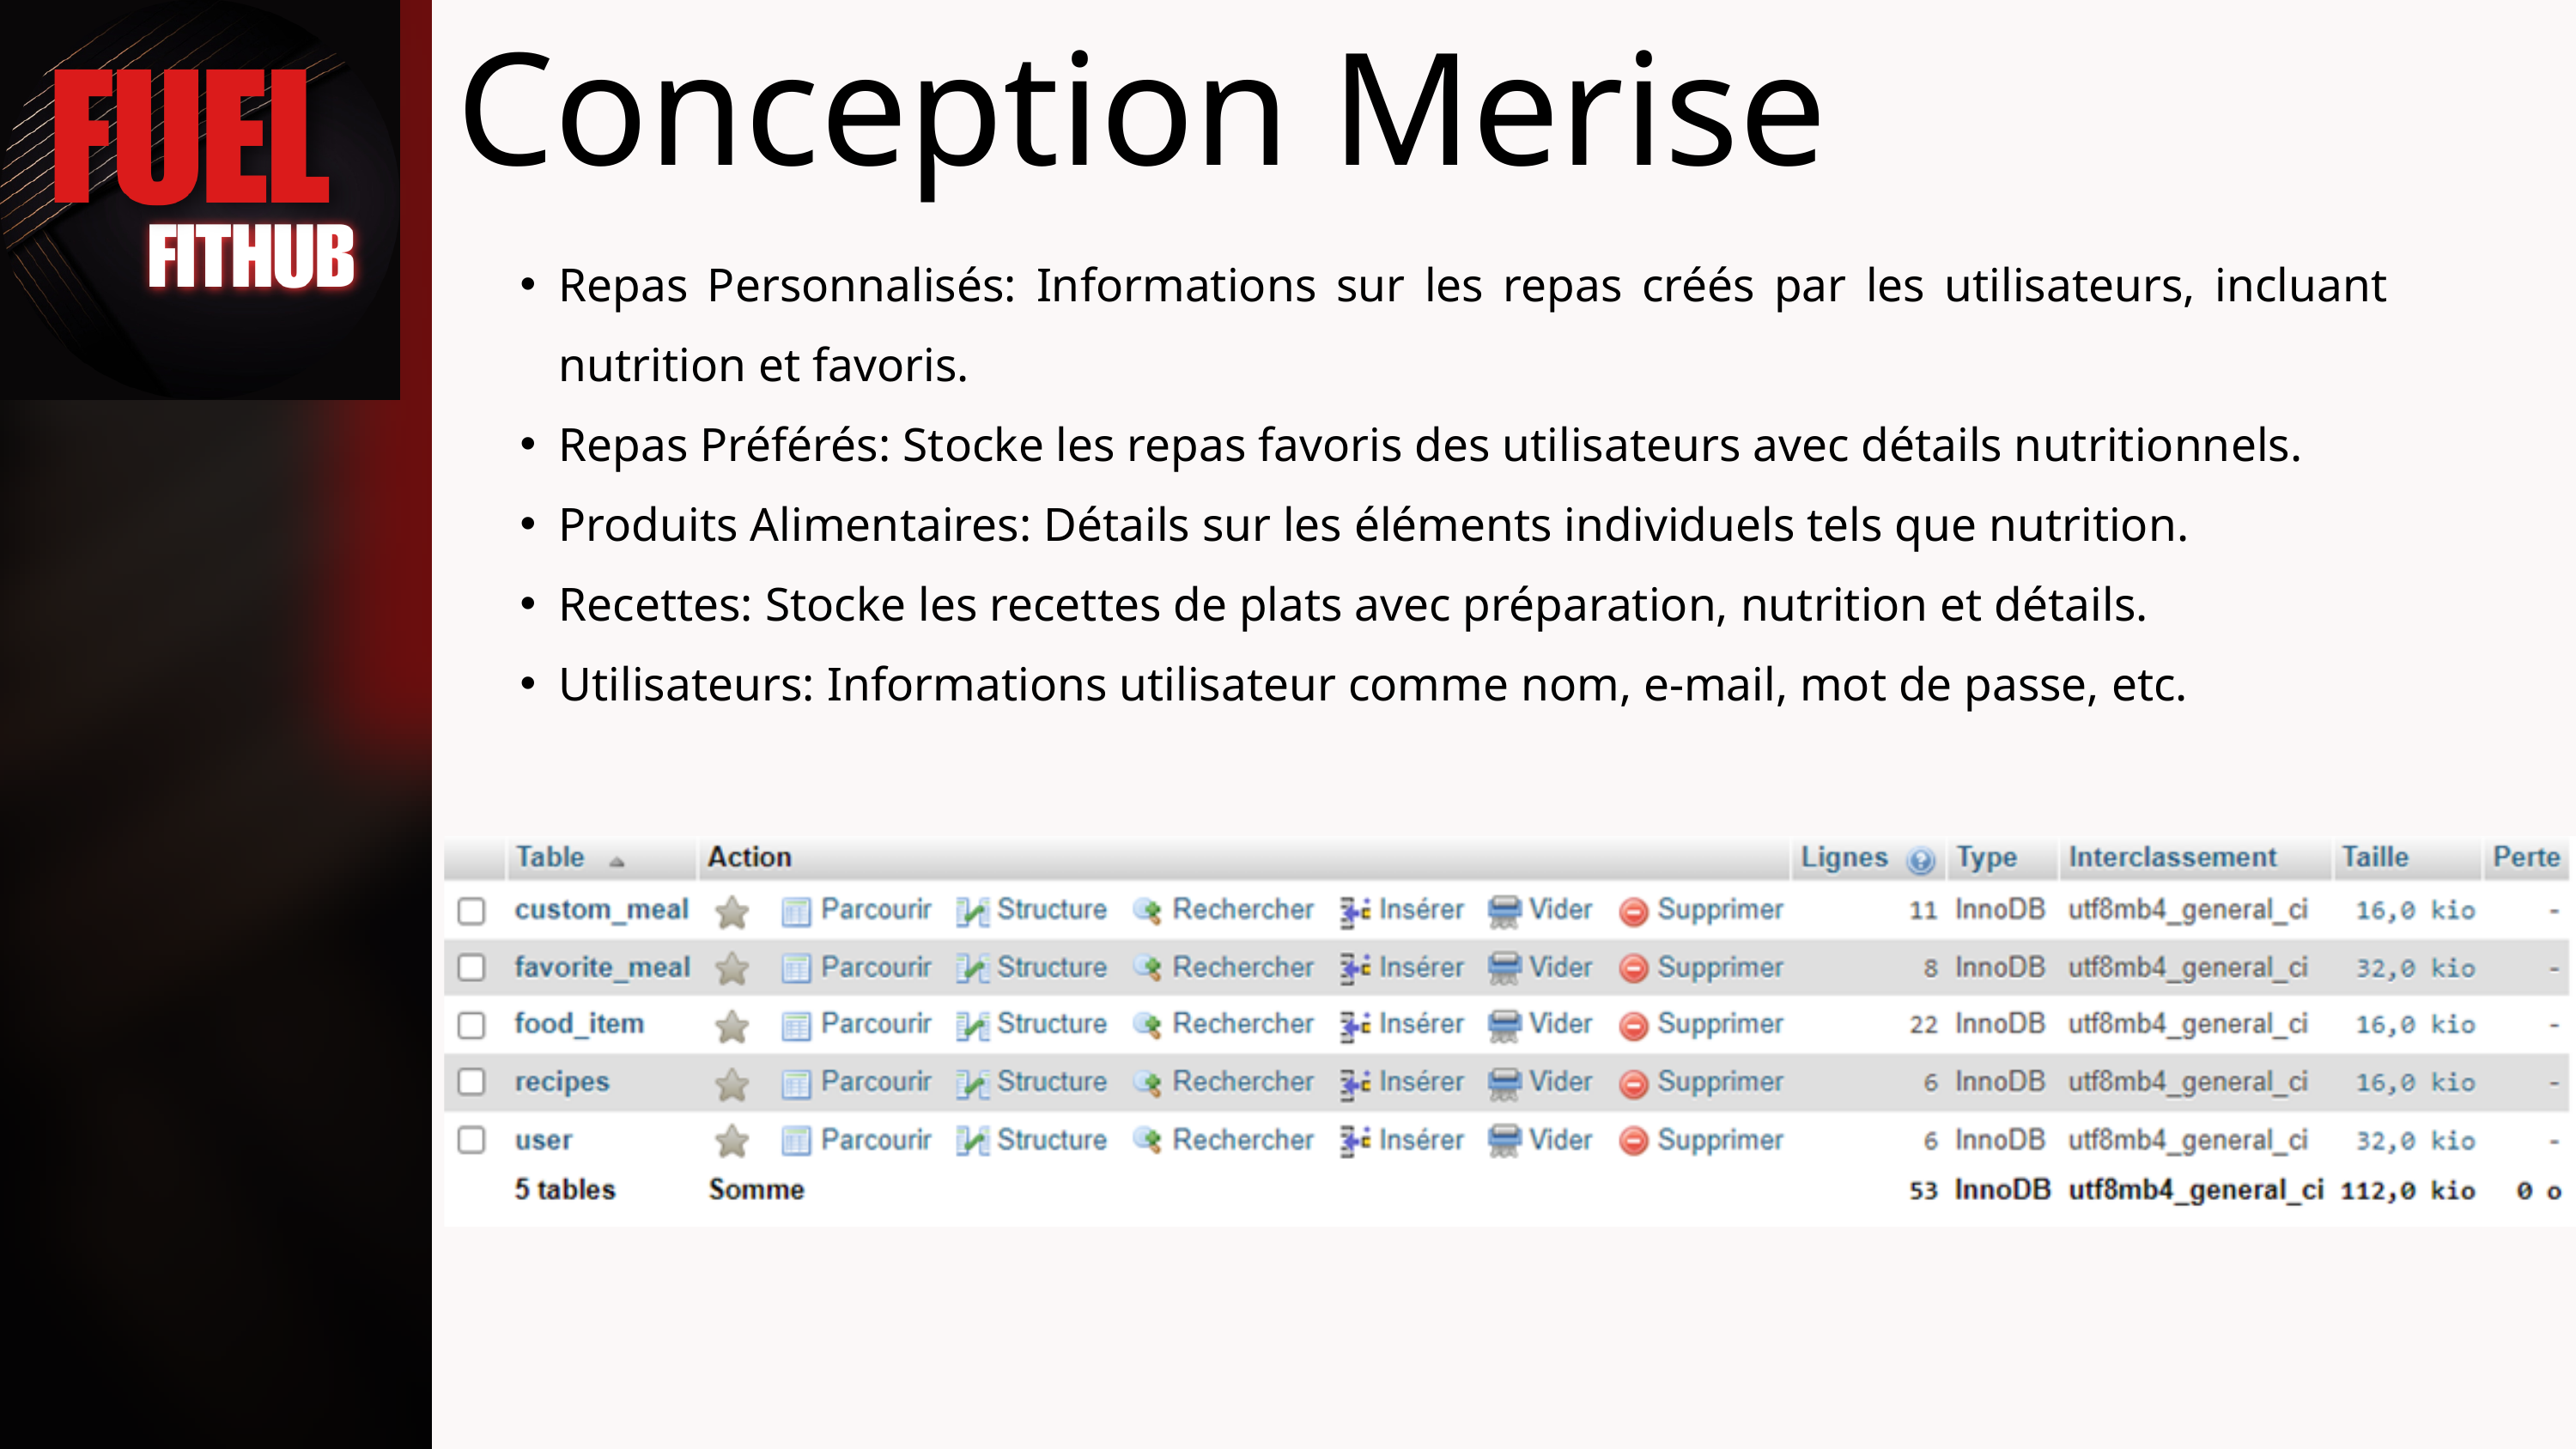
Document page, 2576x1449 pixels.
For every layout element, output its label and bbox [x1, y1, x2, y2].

text_box [0, 0, 401, 401]
text_box [0, 0, 428, 1449]
text_box [431, 0, 2576, 1449]
